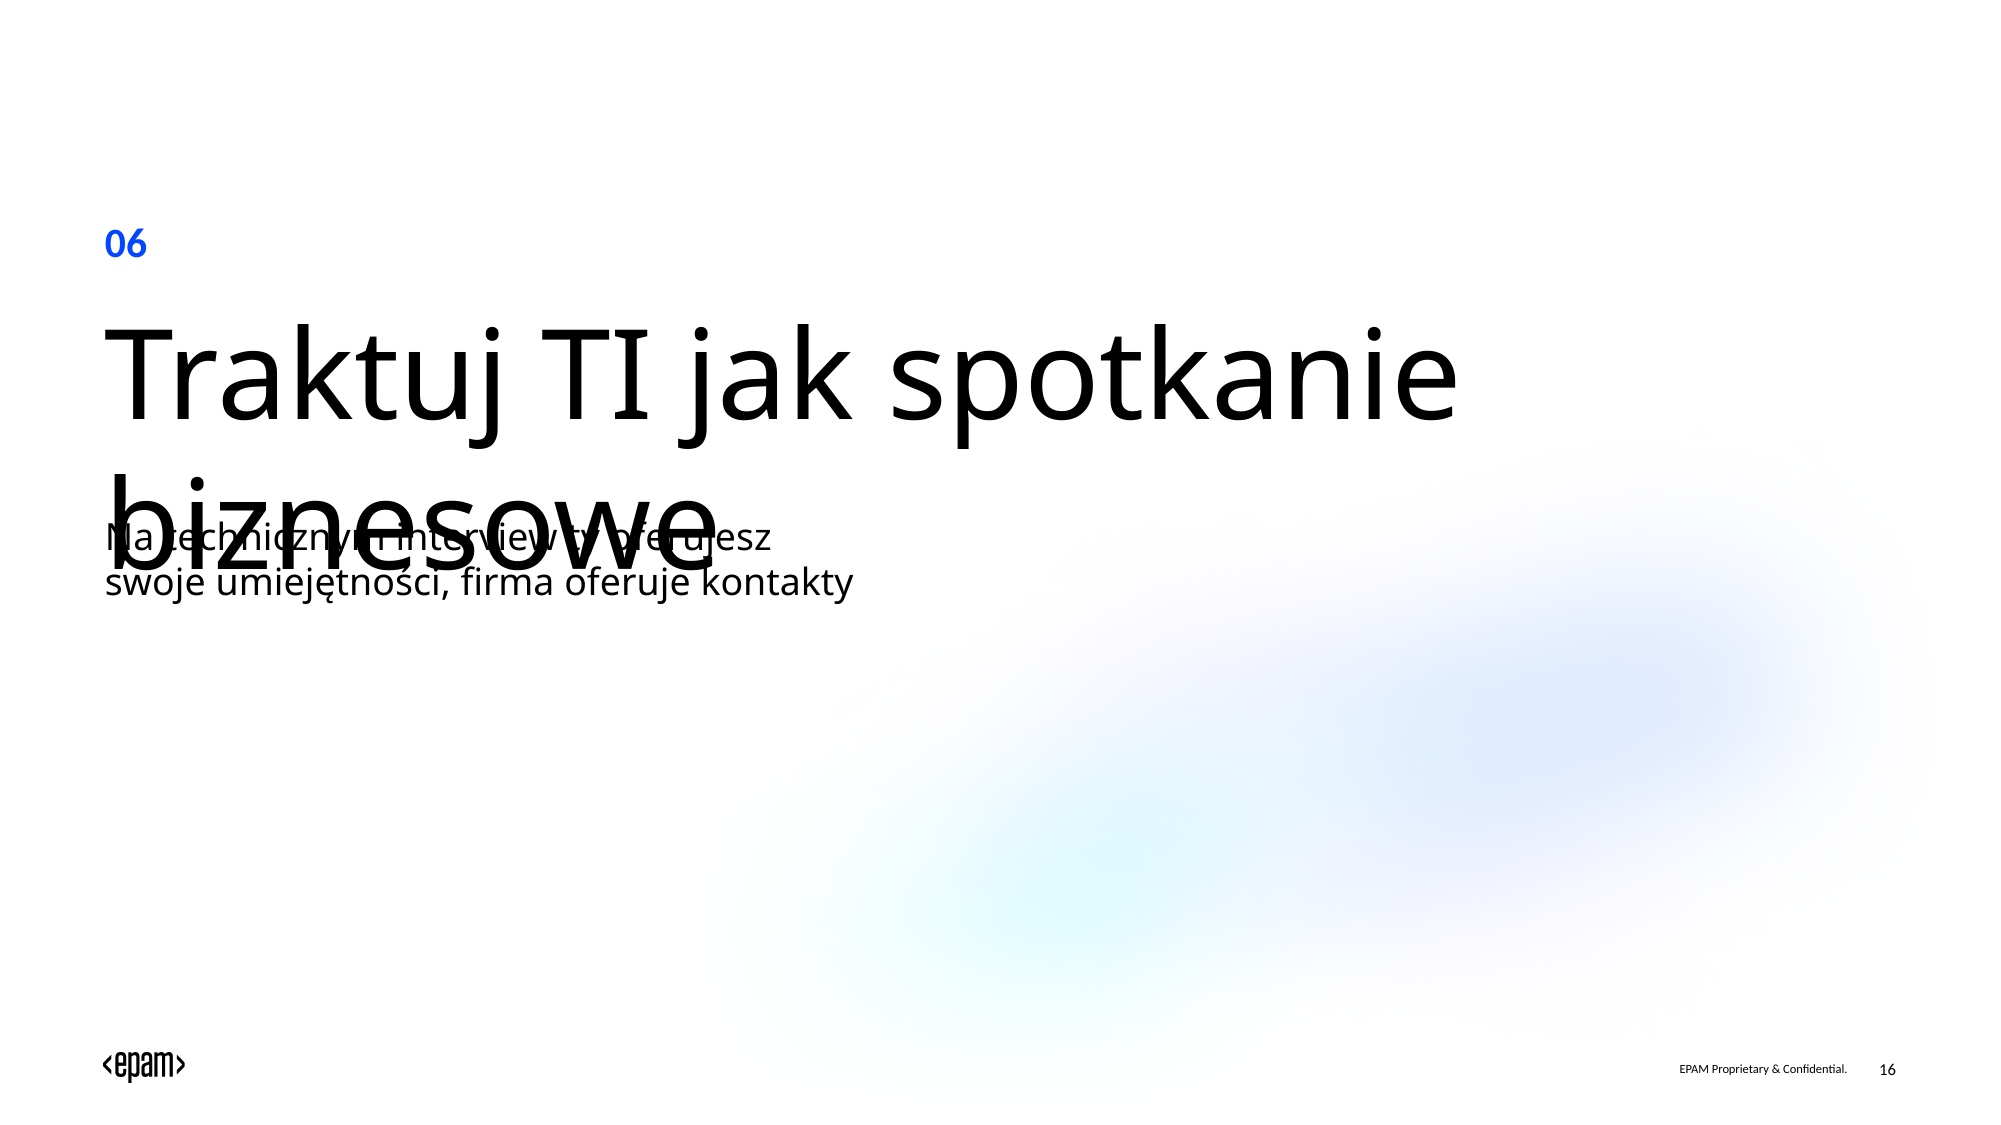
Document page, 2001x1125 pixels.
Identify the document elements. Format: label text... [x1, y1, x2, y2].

text_box Traktuj TI jak spotkanie biznesowe [104, 294, 1821, 446]
text_box 06 [104, 215, 187, 267]
text_box Na technicznym interview ty oferujesz swoje umiejętności, firma oferuje kontakty [104, 512, 857, 559]
picture [0, 0, 2000, 1125]
